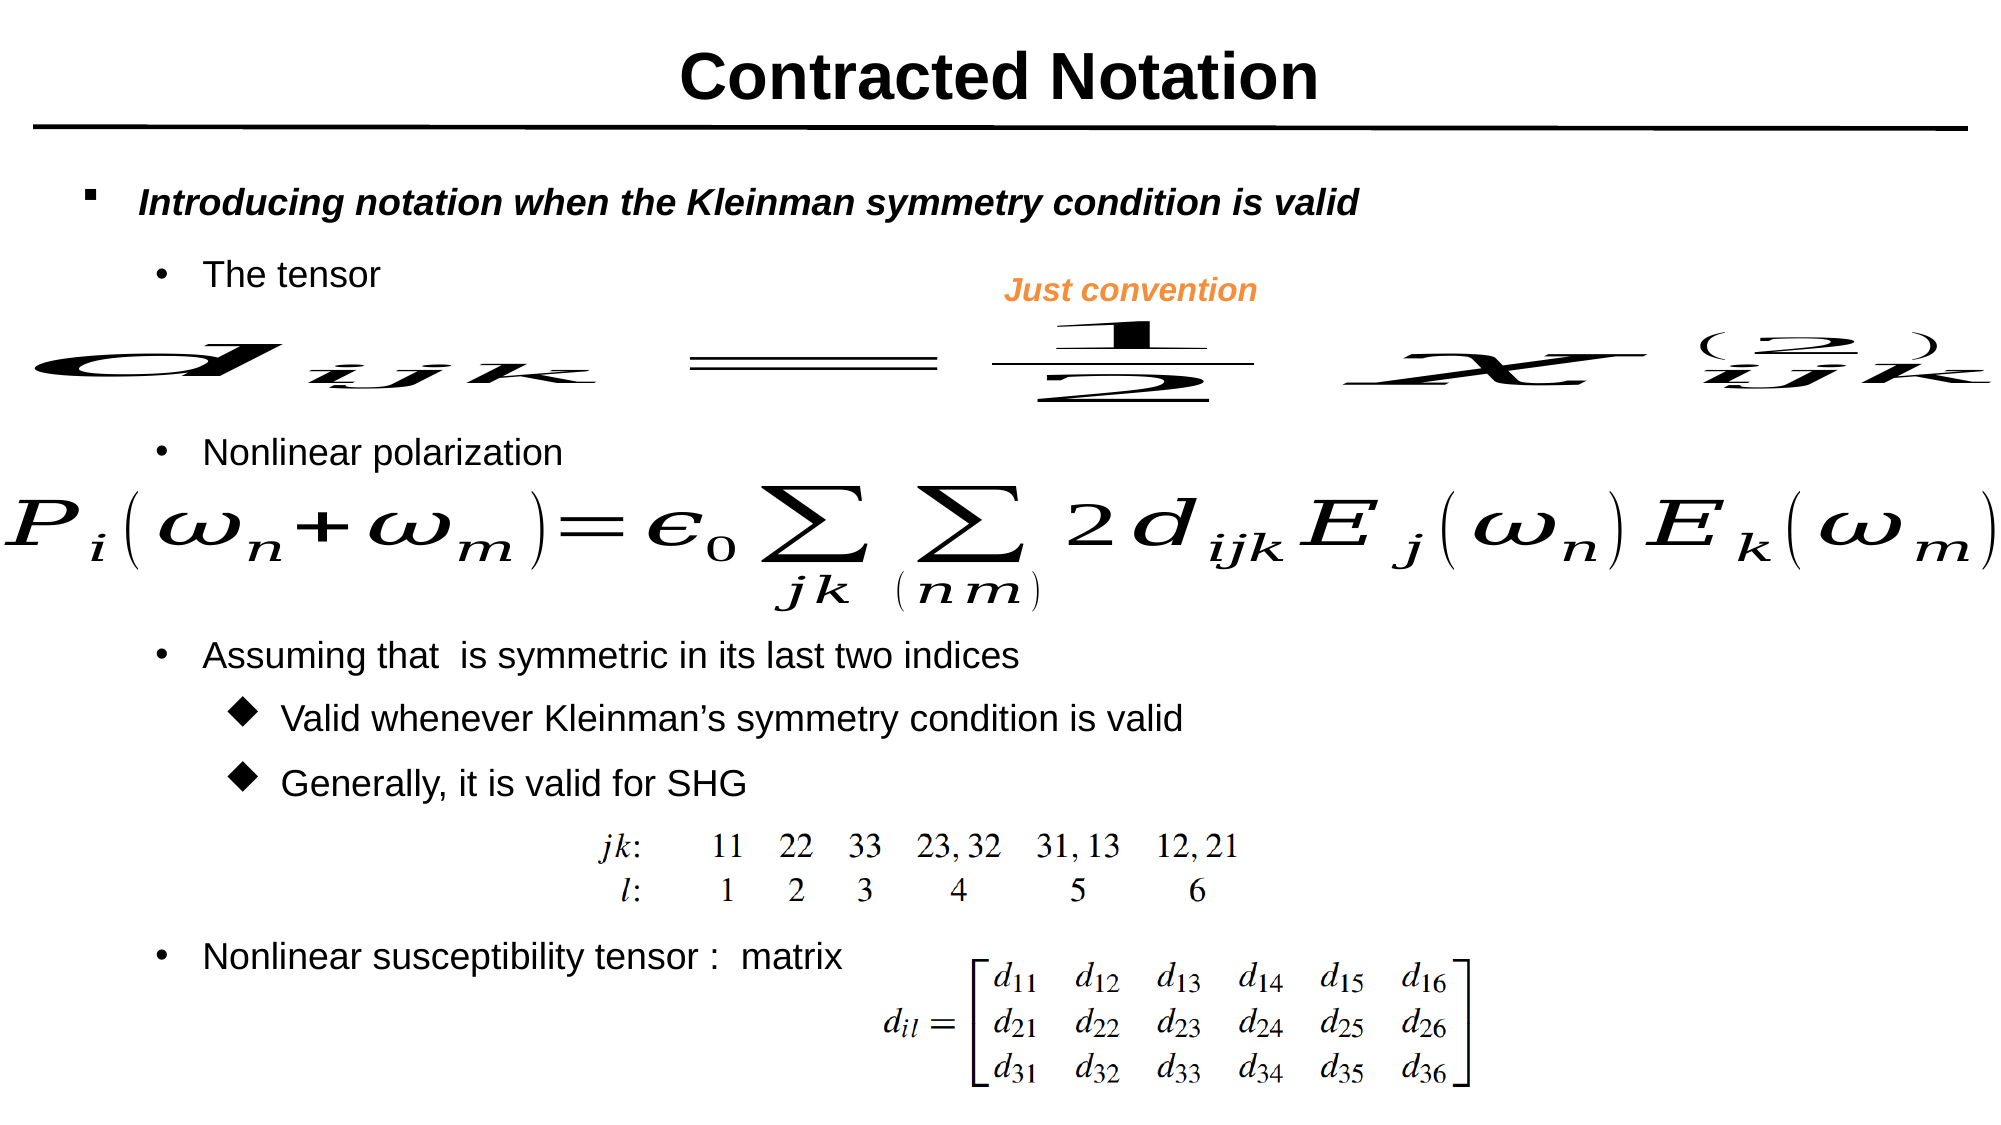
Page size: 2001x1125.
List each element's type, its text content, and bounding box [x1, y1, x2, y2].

text_box Just convention [988, 261, 1336, 316]
text_box Introducing notation when the Kleinman symmetry condition is valid [67, 170, 1942, 230]
text_box The tensor [140, 243, 1909, 303]
text_box Valid whenever Kleinman’s symmetry condition is valid [209, 686, 1978, 747]
text_box Nonlinear polarization [140, 420, 1909, 480]
text_box Generally, it is valid for SHG [209, 751, 1978, 812]
picture [880, 947, 1477, 1097]
title Contracted Notation [0, 24, 2000, 131]
picture [594, 816, 1256, 920]
